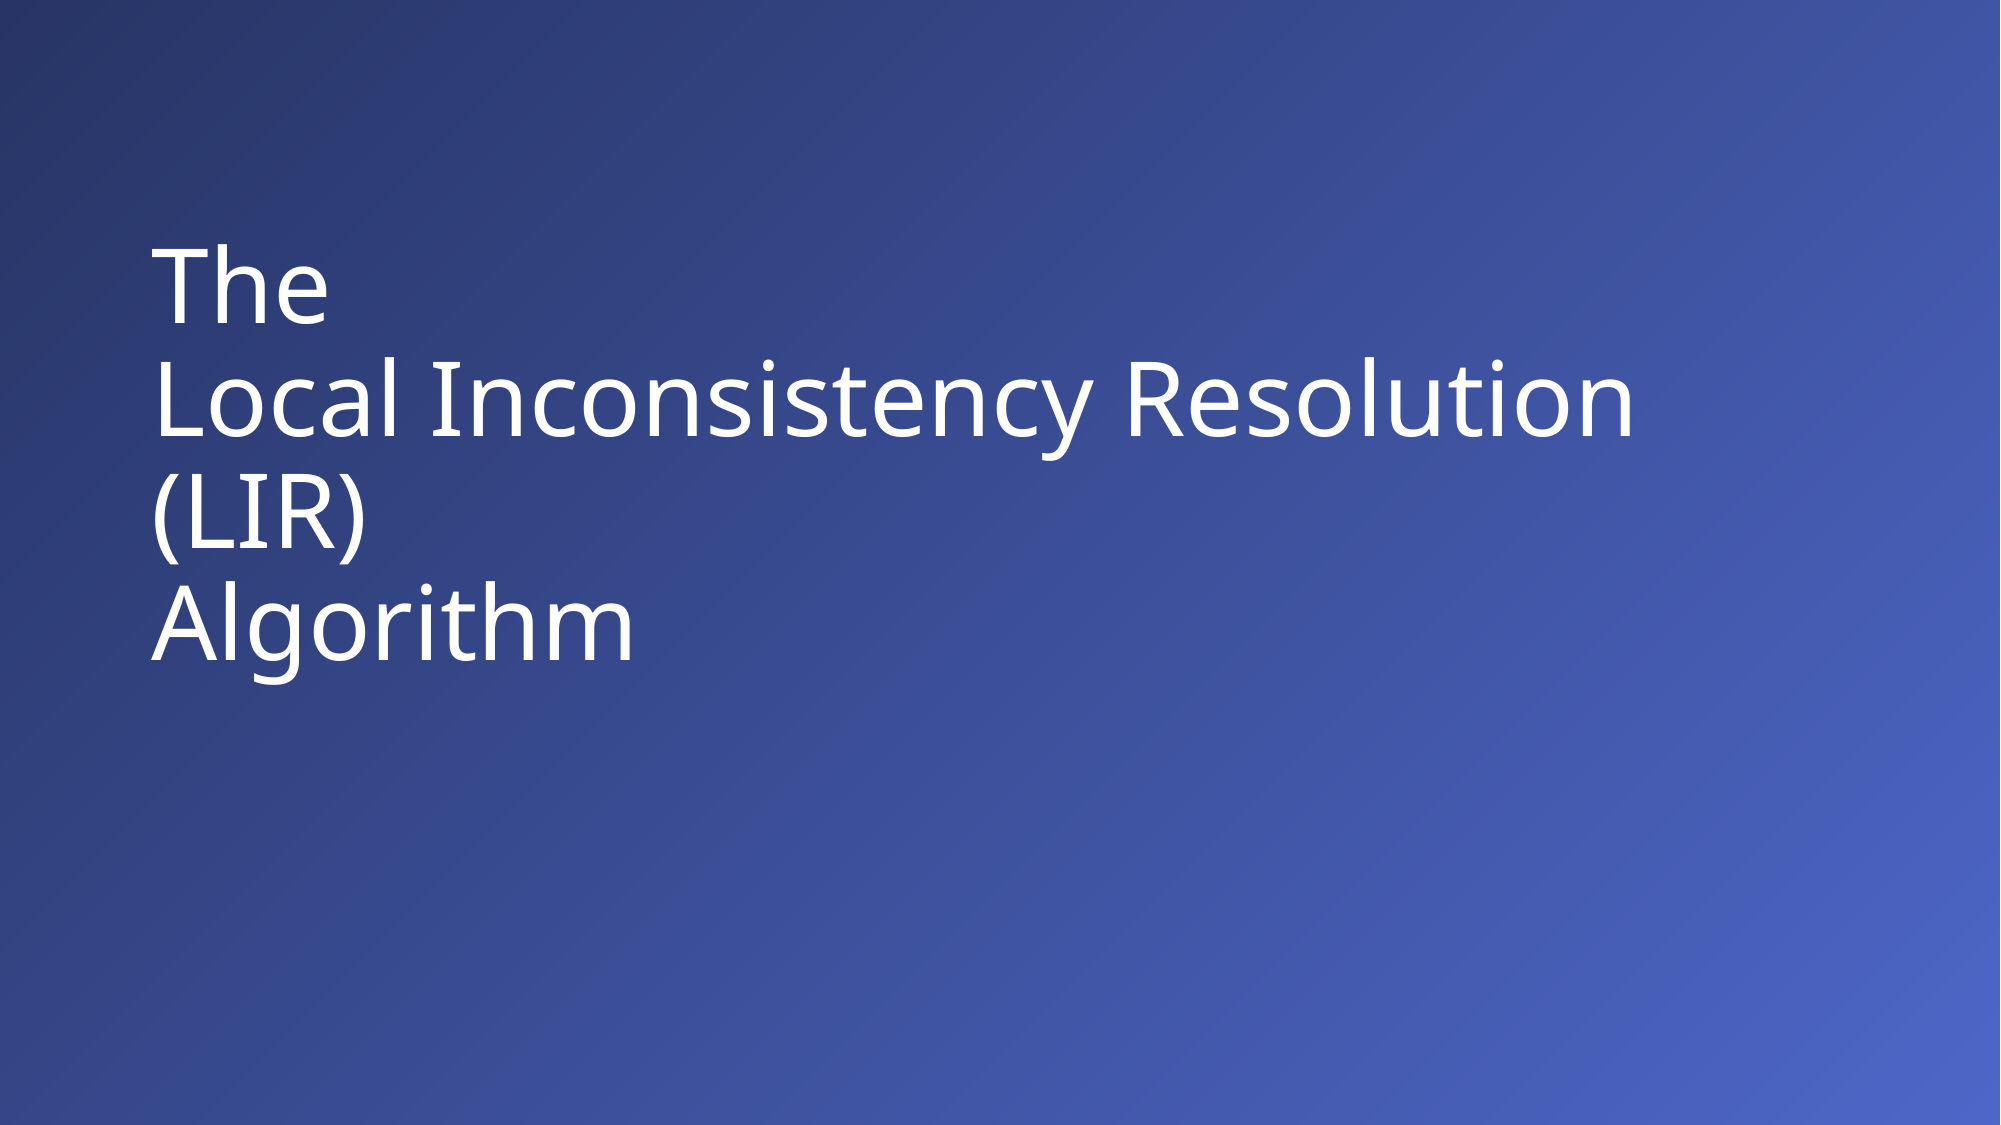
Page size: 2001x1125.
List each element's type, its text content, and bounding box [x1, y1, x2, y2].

title The Local Inconsistency Resolution (LIR) Algorithm [136, 222, 1862, 691]
